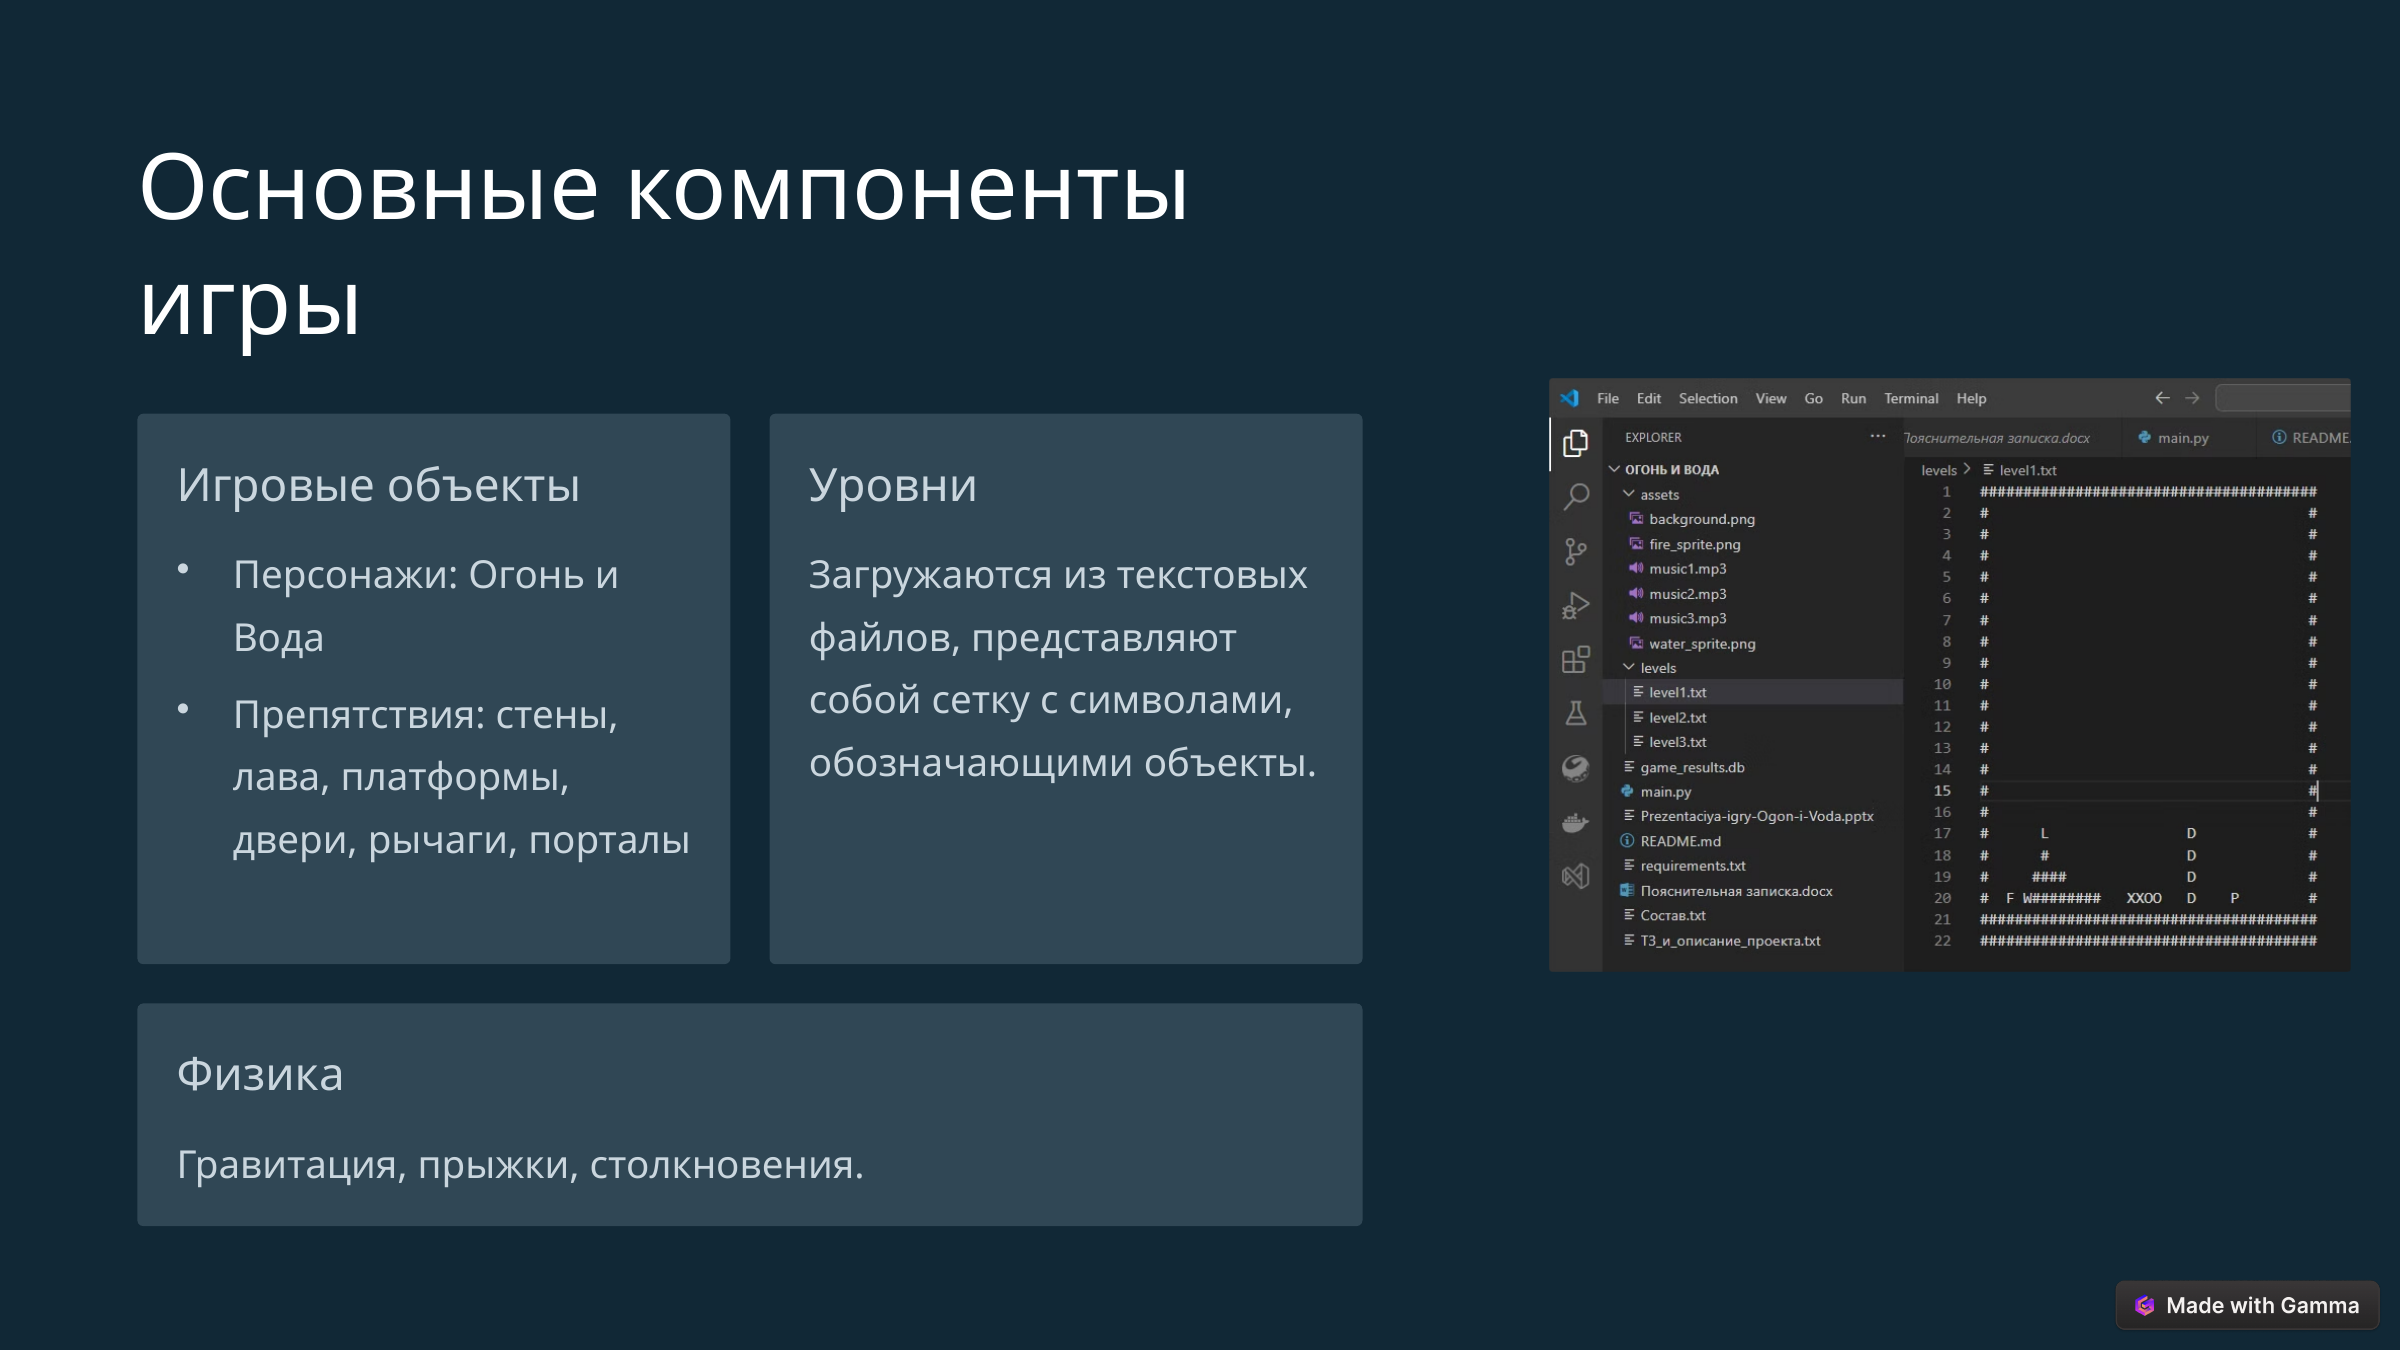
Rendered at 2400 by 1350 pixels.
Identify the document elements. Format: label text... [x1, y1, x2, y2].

text_box Уровни [808, 452, 1271, 511]
text_box Загружаются из текстовых файлов, представляют собой сетку с символами, обозначающими объекты. [808, 534, 1324, 786]
text_box [137, 413, 731, 965]
text_box Основные компоненты игры [137, 123, 1363, 355]
text_box [769, 413, 1363, 965]
text_box Персонажи: Огонь и Вода [176, 534, 692, 660]
text_box Игровые объекты [176, 452, 677, 511]
text_box Гравитация, прыжки, столкновения. [176, 1123, 1324, 1187]
text_box [137, 1003, 1363, 1227]
picture [2106, 1271, 2389, 1339]
picture [1549, 378, 2351, 972]
text_box Физика [176, 1042, 639, 1101]
text_box Препятствия: стены, лава, платформы, двери, рычаги, порталы [176, 673, 692, 925]
